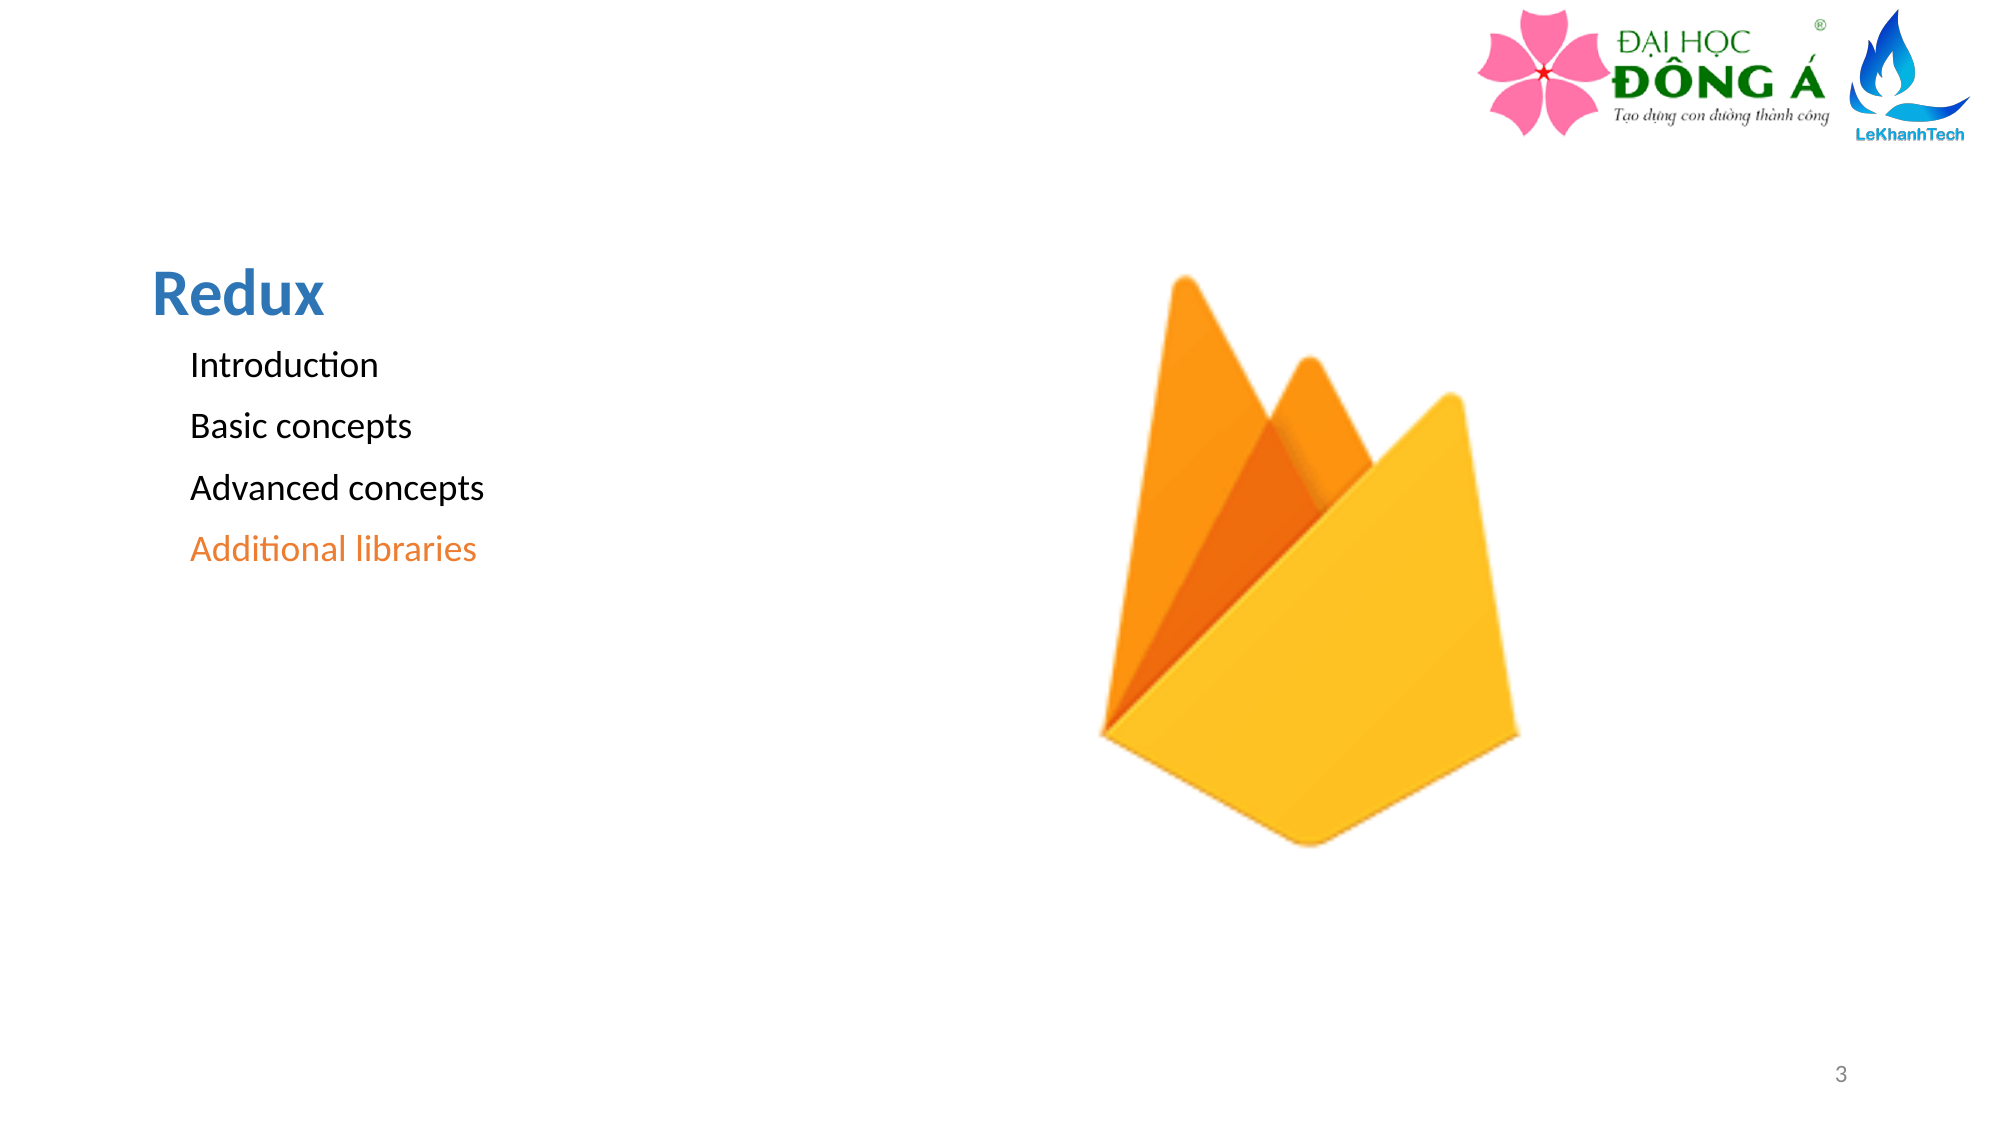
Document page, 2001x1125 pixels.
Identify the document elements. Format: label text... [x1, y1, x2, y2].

picture [1465, 5, 1980, 144]
title Redux [137, 75, 783, 337]
picture [1000, 251, 1622, 874]
list Introduction Basic concepts Advanced concepts Additional libraries [137, 337, 783, 963]
slide_number 3 [1412, 1042, 1863, 1103]
